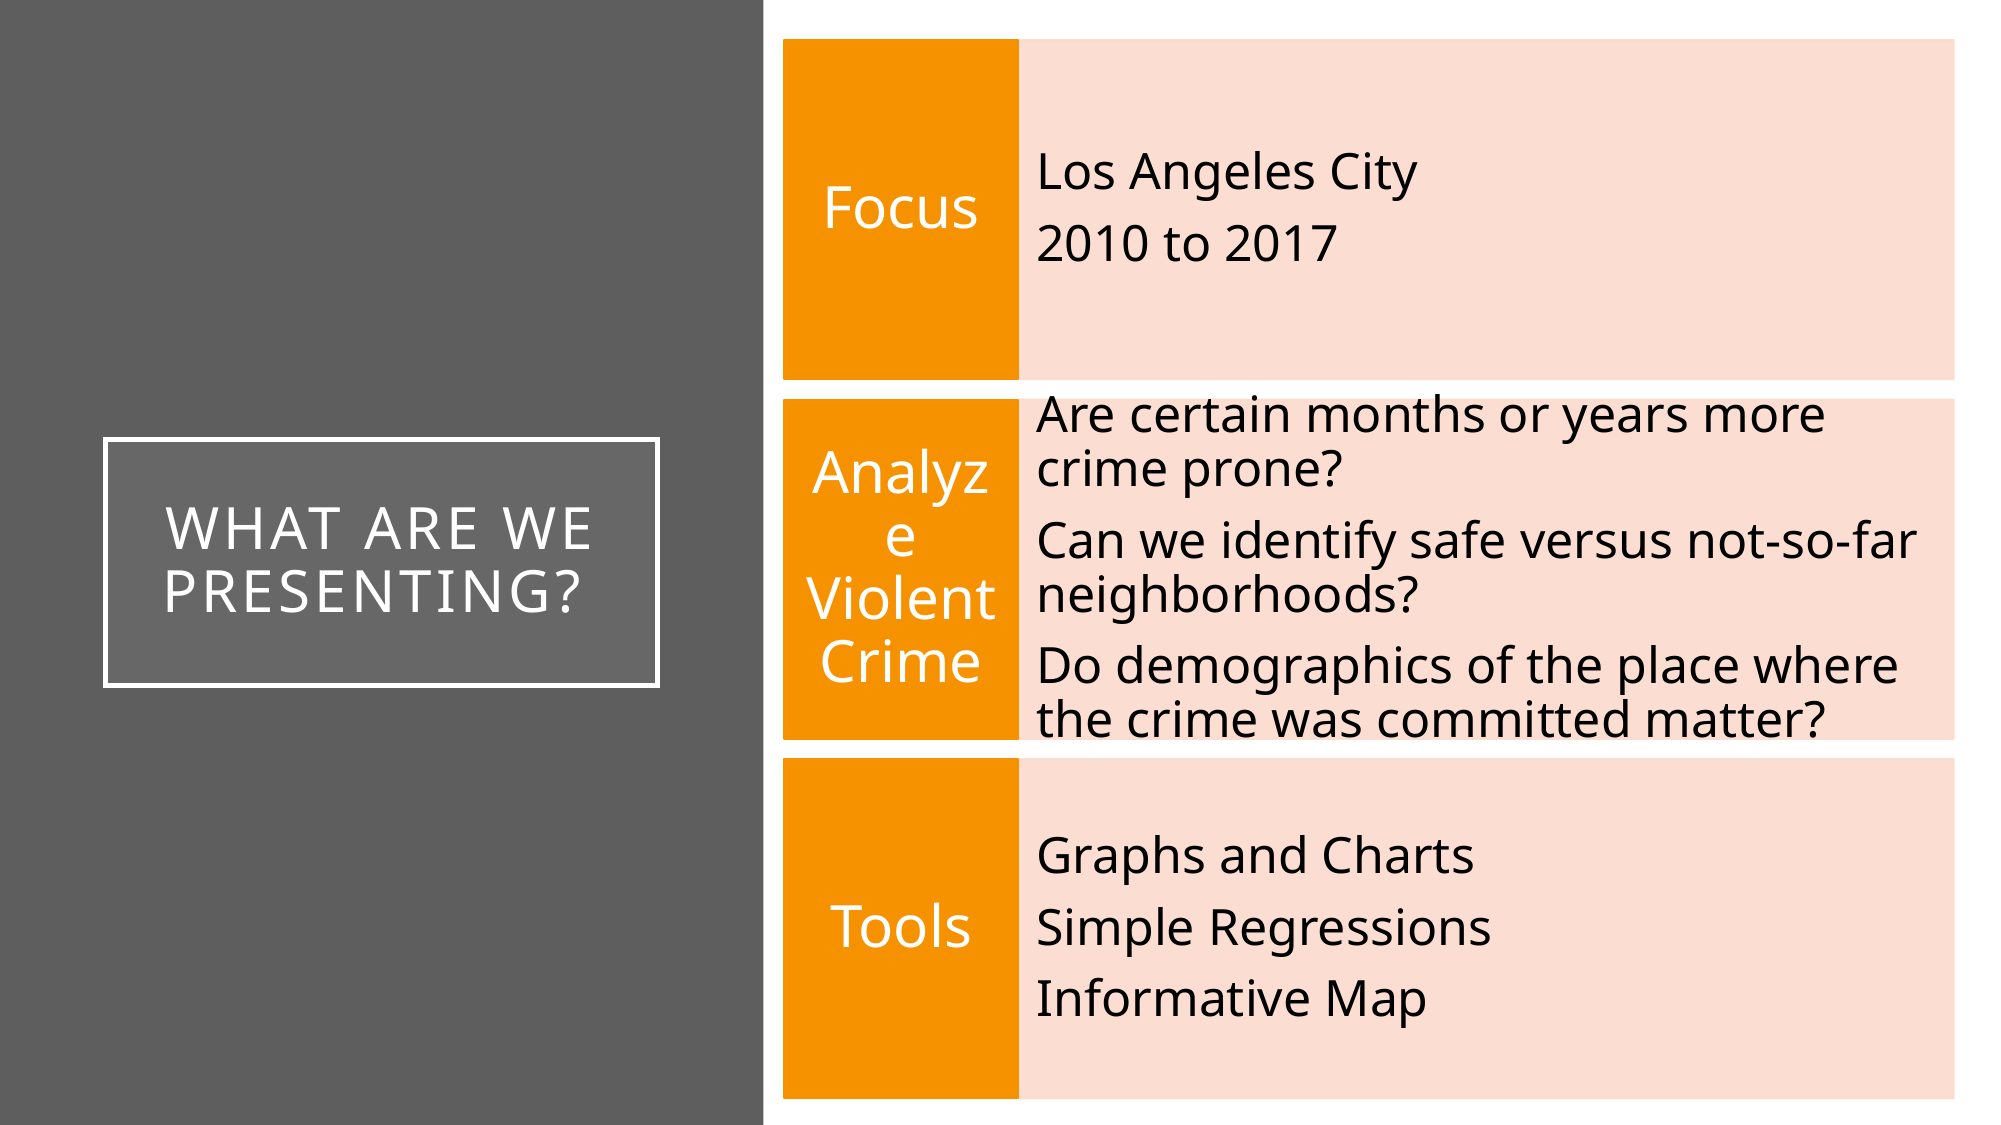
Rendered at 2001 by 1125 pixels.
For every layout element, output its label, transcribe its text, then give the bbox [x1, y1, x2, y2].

title What are we presenting? [103, 437, 660, 688]
text_box [0, 0, 764, 1125]
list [784, 39, 1954, 1099]
text_box [764, 0, 2000, 1125]
